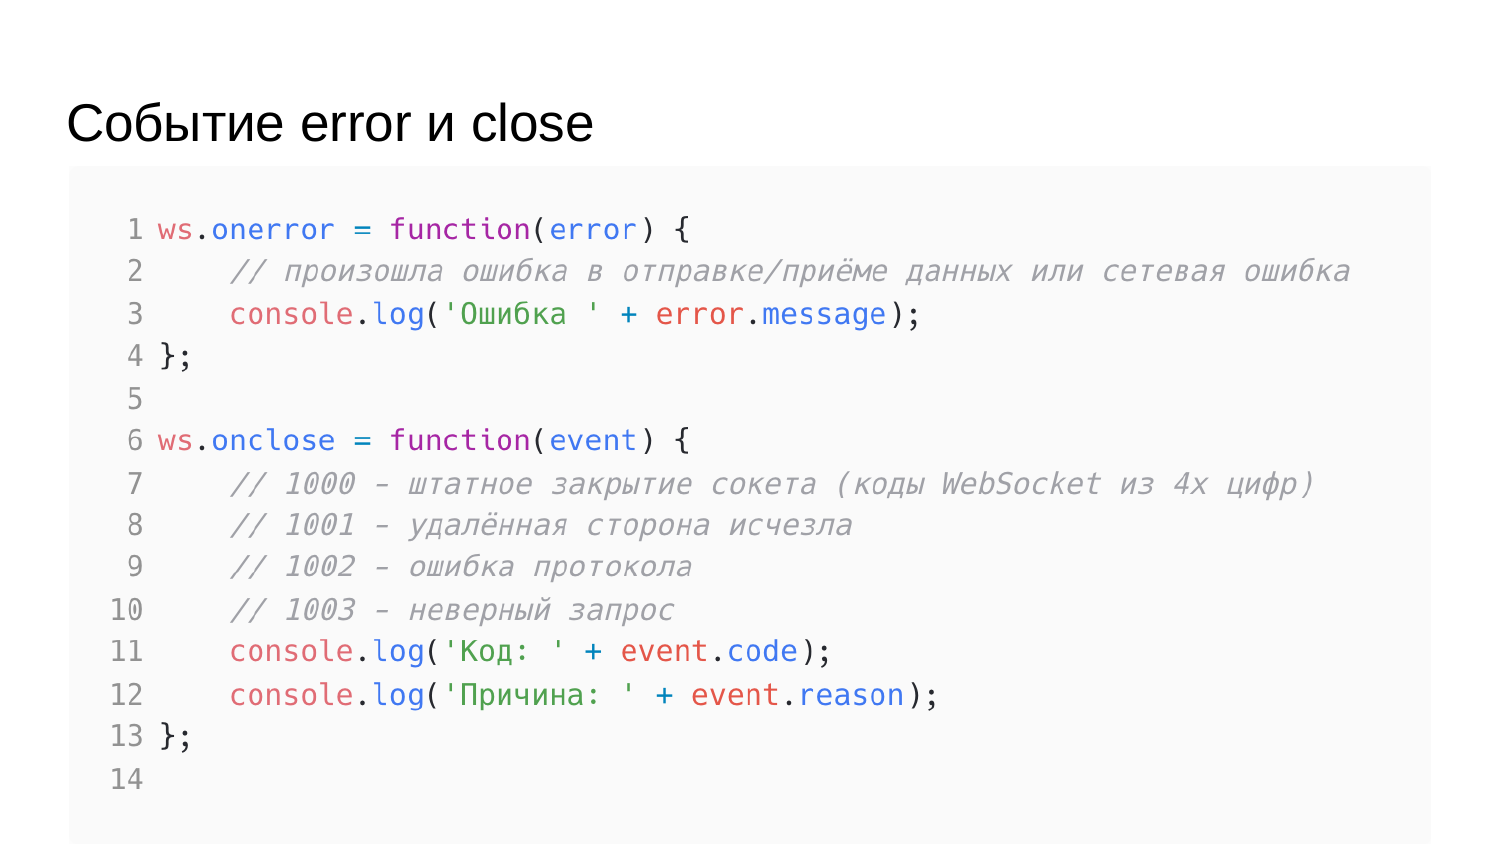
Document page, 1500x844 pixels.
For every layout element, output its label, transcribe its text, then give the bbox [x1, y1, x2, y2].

title Событие error и close [51, 72, 1449, 167]
picture [68, 166, 1431, 844]
